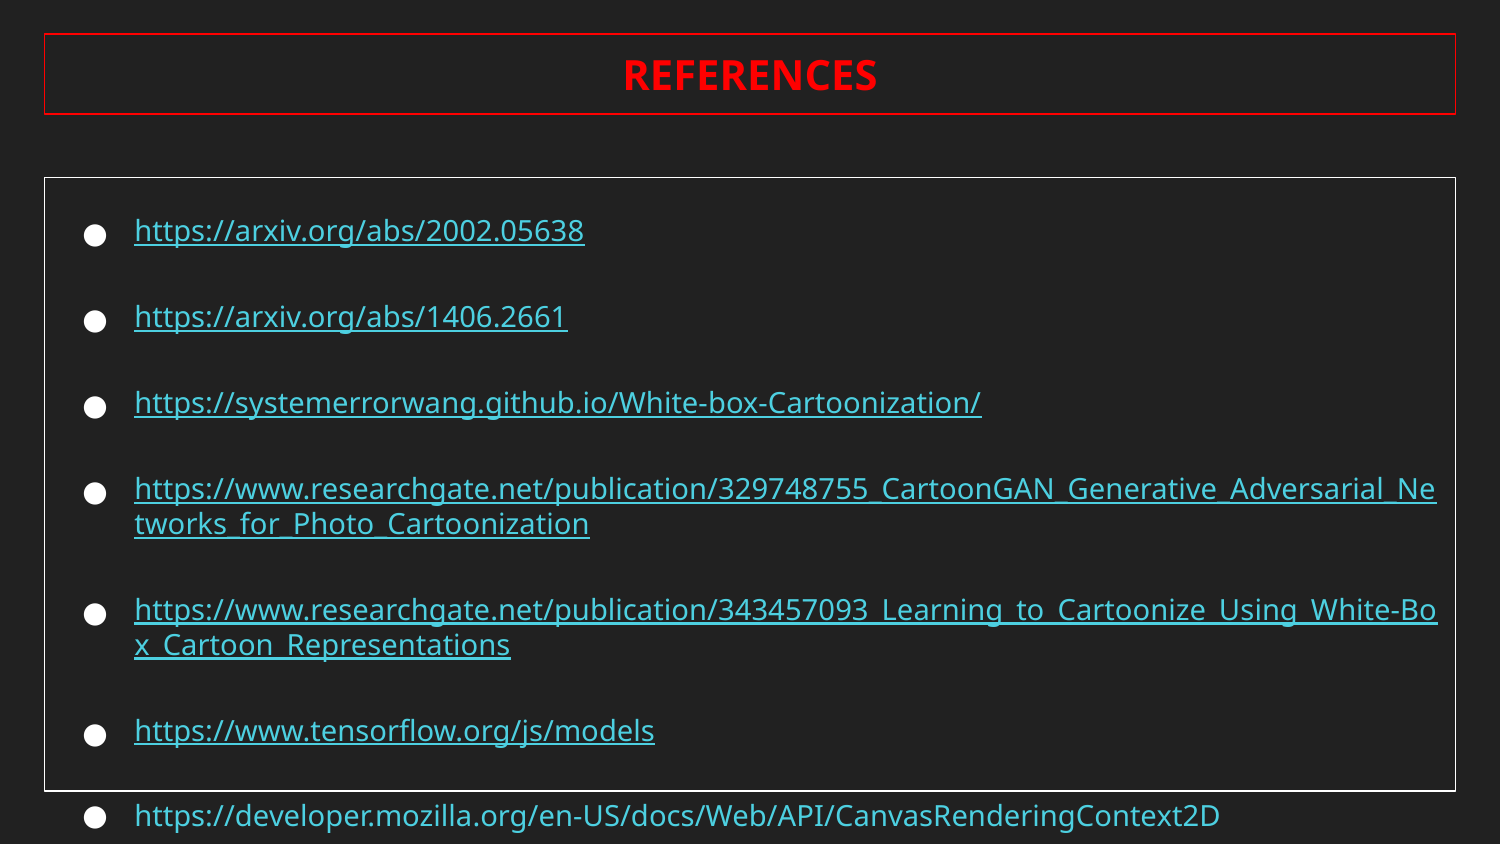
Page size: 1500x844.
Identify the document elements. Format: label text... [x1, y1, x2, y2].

text_box REFERENCES [44, 34, 1456, 114]
text_box https://arxiv.org/abs/2002.05638 https://arxiv.org/abs/1406.2661 https://systemerrorwang.github.io/White-box-Cartoonization/ https://www.researchgate.net/publication/329748755_CartoonGAN_Generative_Adversarial_Networks_for_Photo_Cartoonization https://www.researchgate.net/publication/343457093_Learning_to_Cartoonize_Using_White-Box_Cartoon_Representations https://www.tensorflow.org/js/models https://developer.mozilla.org/en-US/docs/Web/API/CanvasRenderingContext2D [44, 177, 1456, 791]
